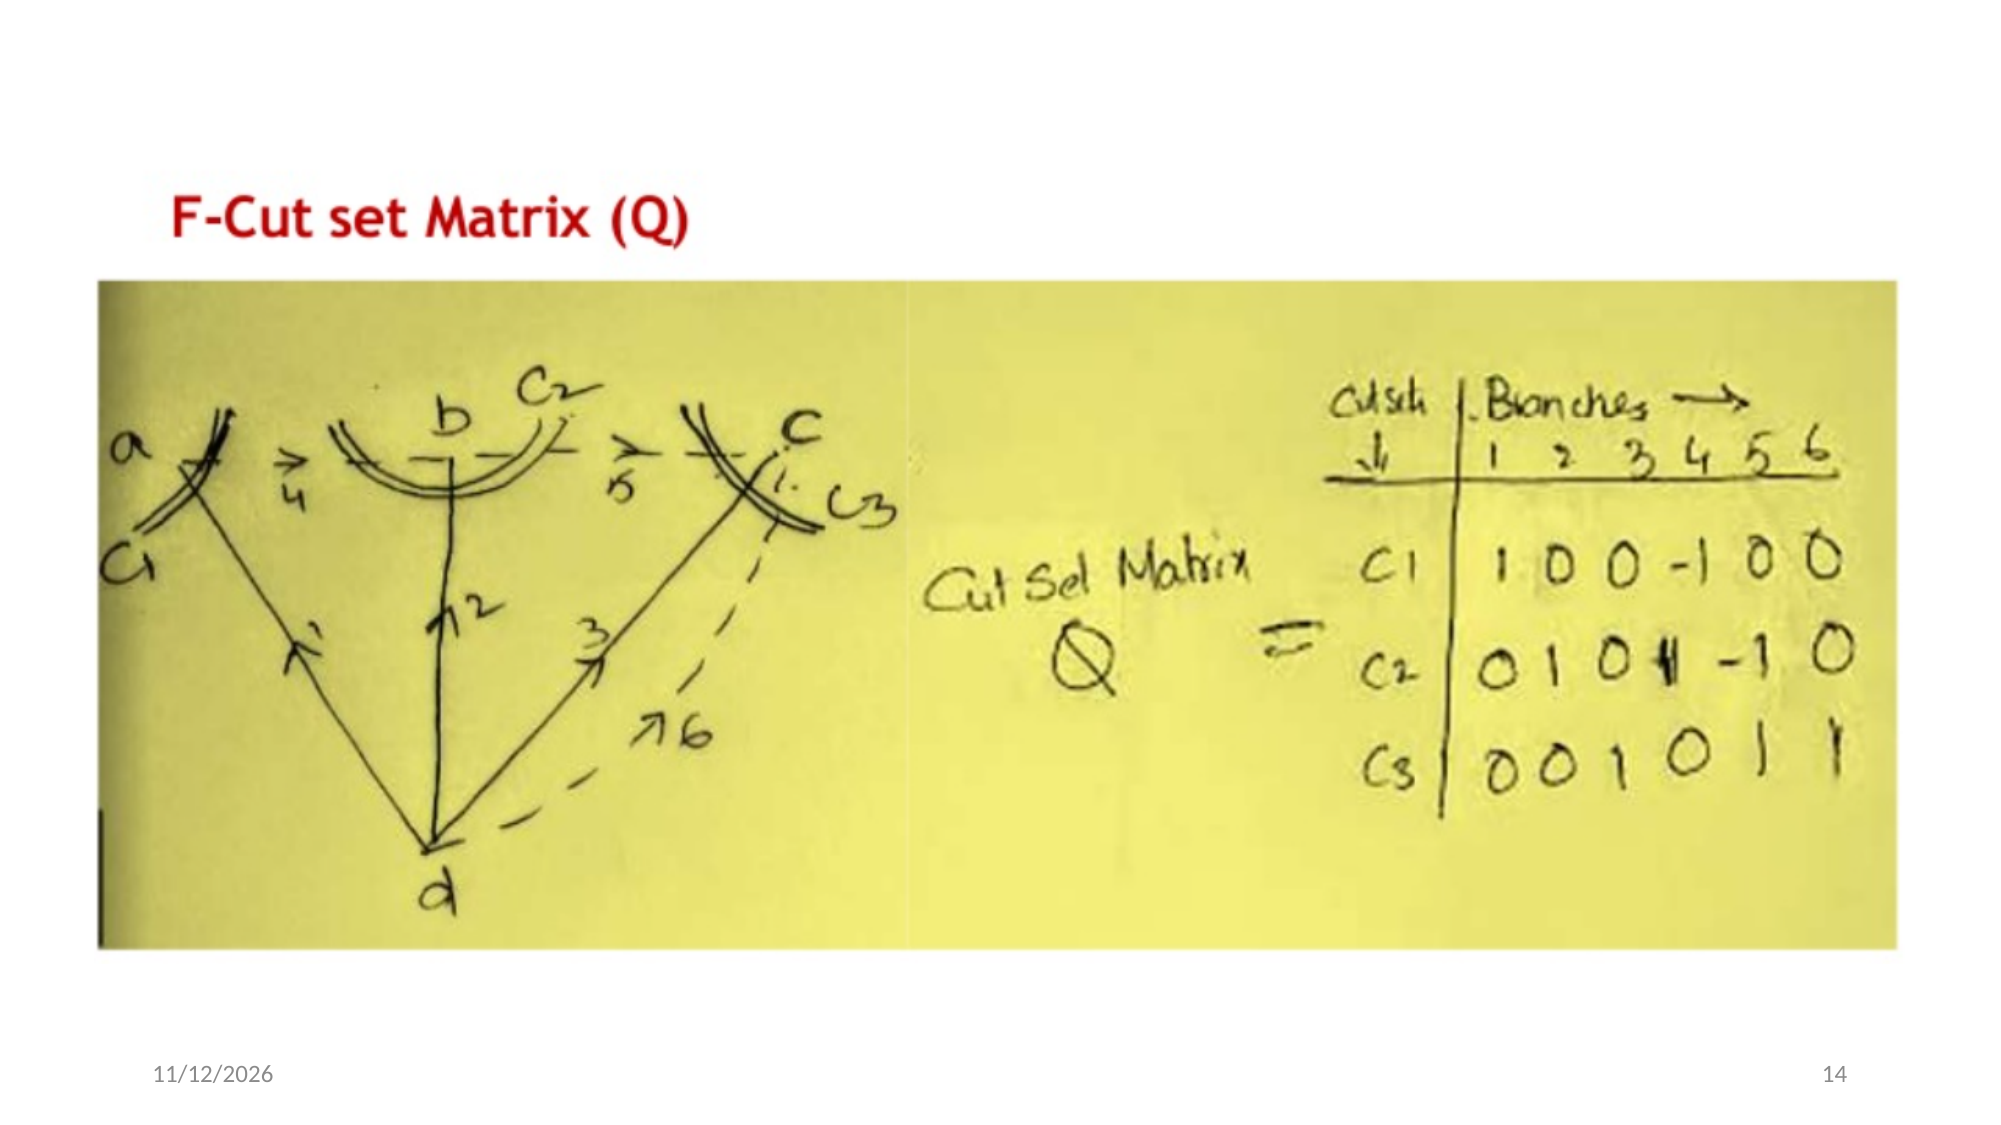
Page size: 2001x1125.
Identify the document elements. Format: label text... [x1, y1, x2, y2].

picture [94, 161, 1906, 964]
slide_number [137, 1042, 588, 1103]
slide_number 14 [1412, 1042, 1863, 1103]
